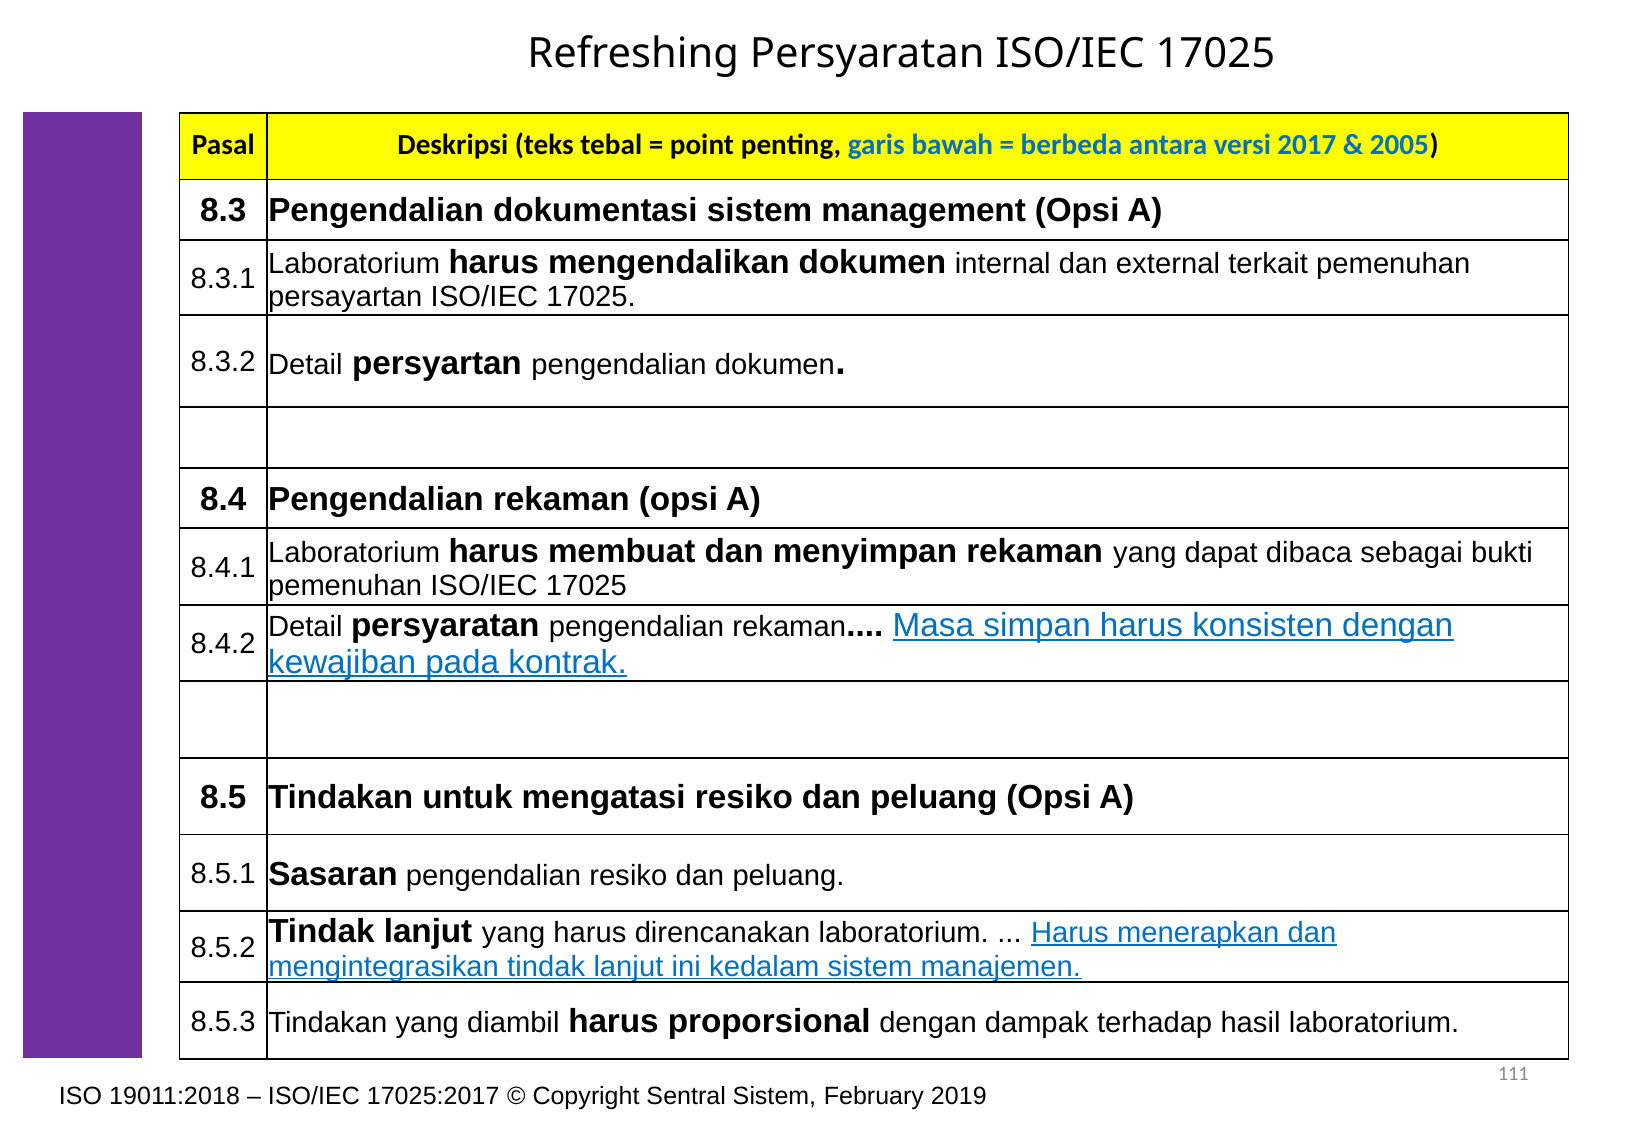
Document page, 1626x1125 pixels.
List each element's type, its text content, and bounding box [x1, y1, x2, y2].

table_cell Tindak lanjut yang harus direncanakan laboratorium. ... Harus menerapkan dan mengintegrasikan tindak lanjut ini kedalam sistem manajemen. [268, 912, 1568, 981]
table_cell 8.4 [180, 469, 255, 527]
table_cell [180, 408, 255, 467]
table_cell 8.5.3 [180, 983, 266, 1058]
table_cell Sasaran pengendalian resiko dan peluang. [268, 835, 1568, 910]
table_cell [268, 682, 1568, 757]
table_cell [256, 682, 266, 757]
table_cell [268, 408, 1568, 467]
table_cell 8.5.2 [180, 912, 255, 981]
table_cell 8.3.1 [256, 241, 266, 314]
table_cell Laboratorium harus mengendalikan dokumen internal dan external terkait pemenuhan persayartan ISO/IEC 17025. [268, 241, 1568, 314]
title Refreshing Persyaratan ISO/IEC 17025 [512, 22, 1298, 86]
table_header Pasal [180, 114, 255, 179]
table_cell 8.3.1 [180, 241, 255, 314]
table_cell 8.4.2 [256, 606, 266, 680]
table_cell 8.4.1 [180, 529, 255, 604]
table_cell 8.4 [256, 469, 266, 527]
table_cell Tindakan yang diambil harus proporsional dengan dampak terhadap hasil laboratorium. [268, 983, 1568, 1058]
table_cell Pengendalian rekaman (opsi A) [268, 469, 1568, 527]
text_box [23, 112, 142, 1058]
table_cell Tindakan untuk mengatasi resiko dan peluang (Opsi A) [268, 759, 1568, 834]
table_cell Pengendalian dokumentasi sistem management (Opsi A) [268, 180, 1568, 239]
table_cell 8.3.2 [256, 316, 266, 406]
table_cell 8.5.1 [180, 835, 255, 910]
table_cell 8.4.2 [180, 606, 255, 680]
table_header Deskripsi (teks tebal = point penting, garis bawah = berbeda antara versi 2017 & 2005) [268, 114, 1568, 179]
table_cell [180, 682, 255, 757]
slide_number 111 [1164, 1042, 1544, 1103]
table_header Pasal [256, 114, 266, 179]
table_cell 8.3.2 [180, 316, 255, 406]
table_cell Detail persyartan pengendalian dokumen. [268, 316, 1568, 406]
table_cell 8.5 [180, 759, 255, 834]
table_cell 8.5.1 [256, 835, 266, 910]
table_cell 8.4.1 [256, 529, 266, 604]
table_cell Detail persyaratan pengendalian rekaman.... Masa simpan harus konsisten dengan kewajiban pada kontrak. [268, 606, 1568, 680]
table_cell 8.3 [256, 180, 266, 239]
table_cell 8.5 [256, 759, 266, 834]
table_cell 8.3 [180, 180, 255, 239]
table_cell Laboratorium harus membuat dan menyimpan rekaman yang dapat dibaca sebagai bukti pemenuhan ISO/IEC 17025 [268, 529, 1568, 604]
table_cell 8.5.2 [256, 912, 266, 981]
table_cell [256, 408, 266, 467]
